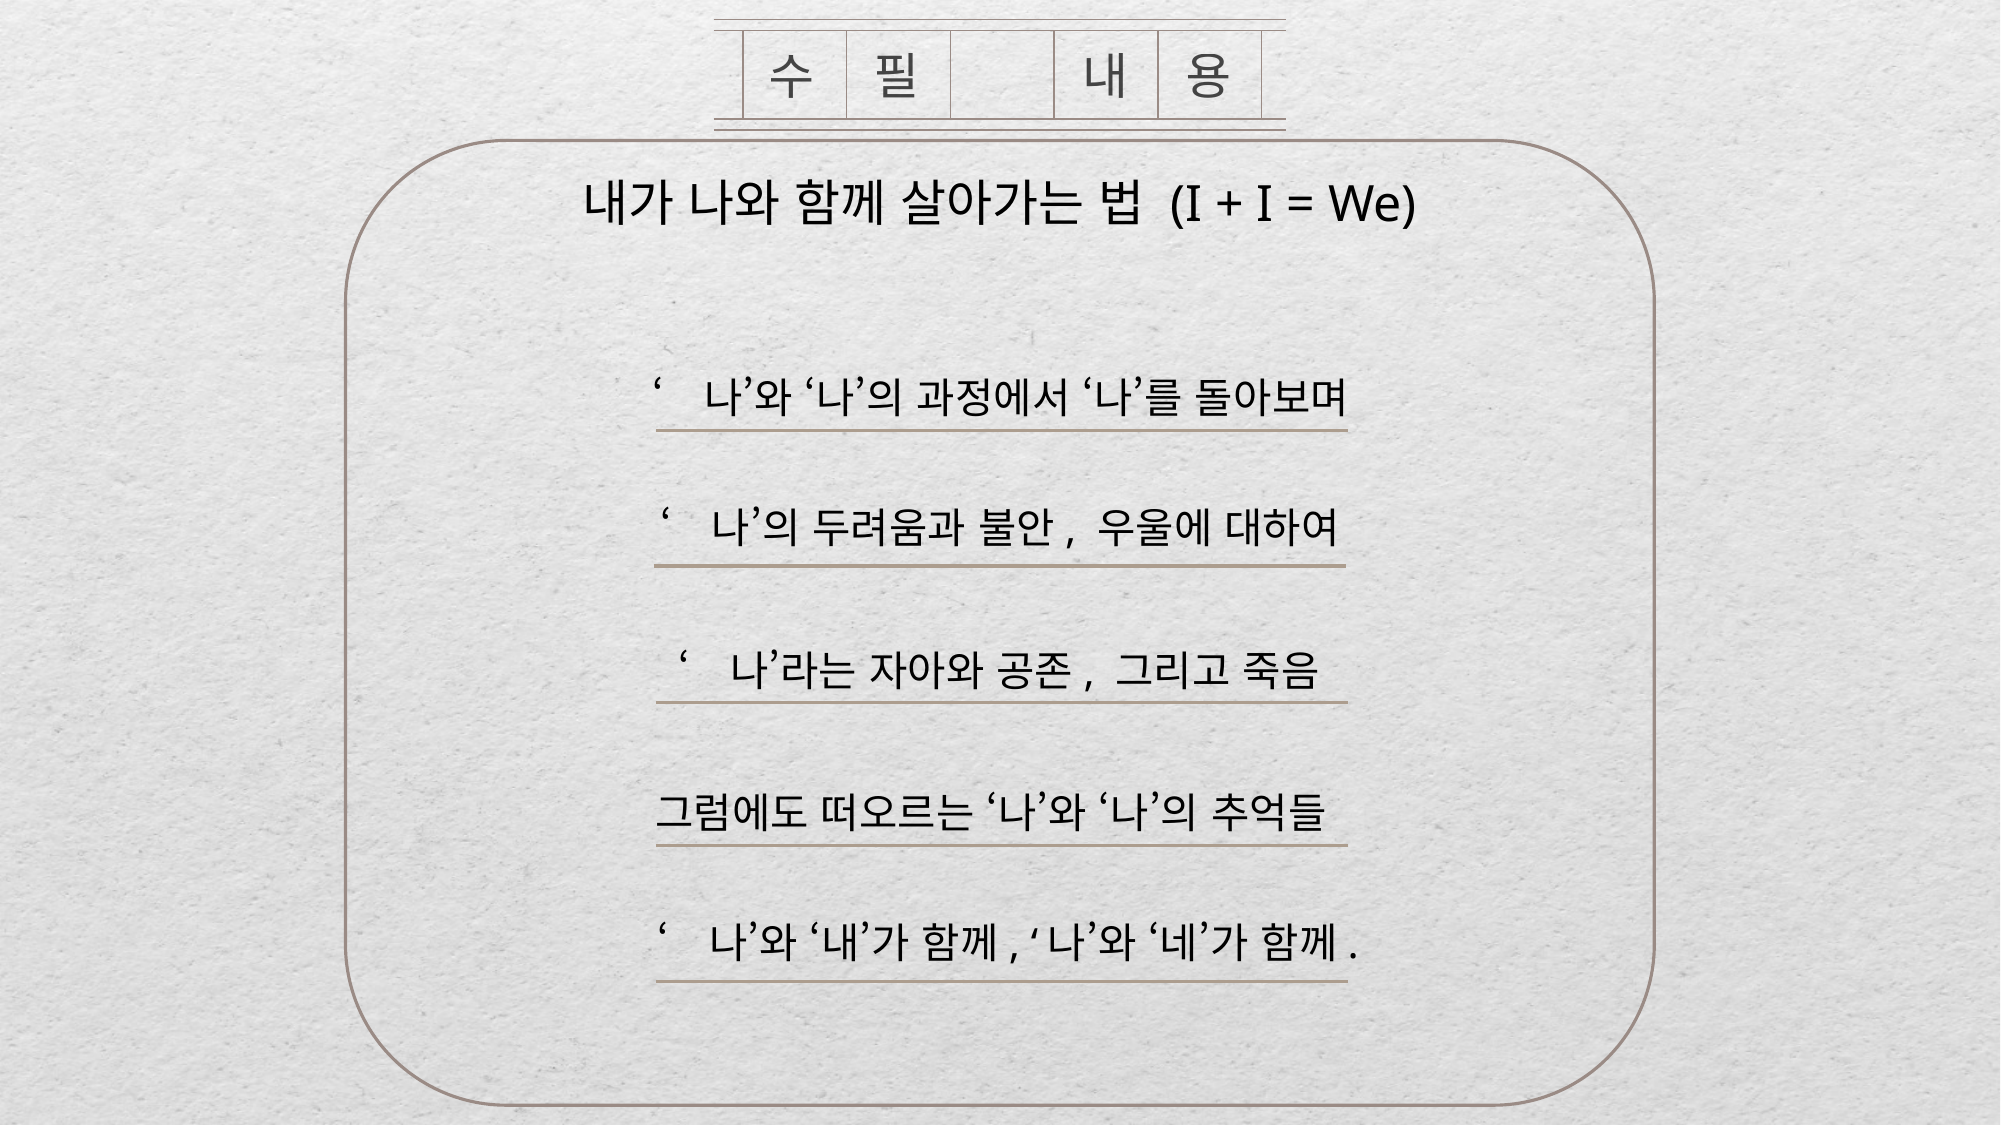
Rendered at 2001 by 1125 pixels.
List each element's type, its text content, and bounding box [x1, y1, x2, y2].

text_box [713, 19, 1287, 130]
text_box ‘나’와 ‘나’의 과정에서 ‘나’를 돌아보며 [637, 364, 1364, 430]
text_box ‘나’와 ‘내’가 함께, ‘나’와 ‘네’가 함께. [642, 909, 1374, 975]
text_box 내가 나와 함께 살아가는 법 (I + I = We) [567, 163, 1433, 239]
text_box ‘나’라는 자아와 공존, 그리고 죽음 [663, 637, 1335, 701]
text_box ‘나’의 두려움과 불안, 우울에 대하여 [645, 494, 1355, 560]
text_box 그럼에도 떠오르는 ‘나’와 ‘나’의 추억들 [640, 779, 1342, 845]
text_box [344, 139, 1656, 1107]
